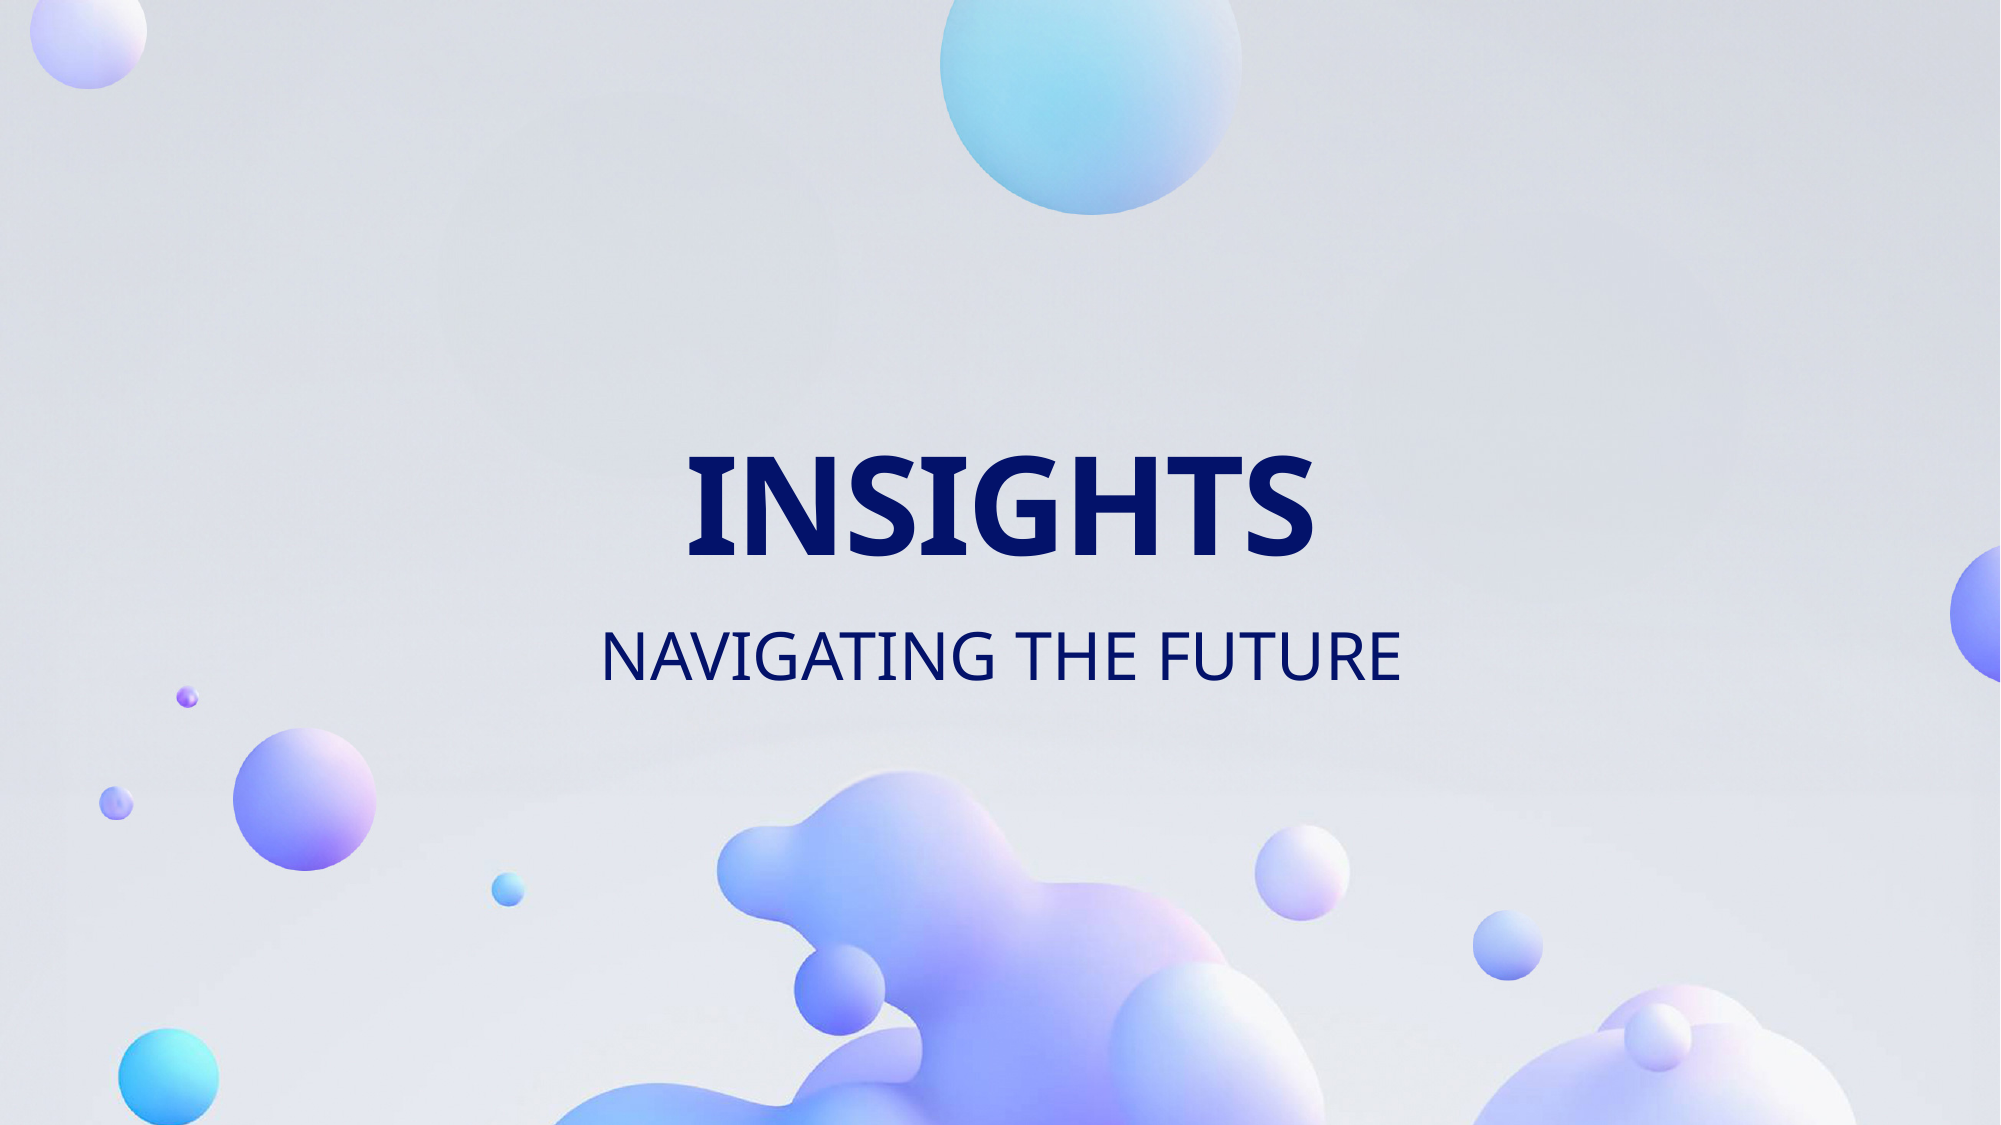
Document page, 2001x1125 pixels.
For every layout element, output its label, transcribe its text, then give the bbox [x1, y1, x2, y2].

subtitle NAVIGATING THE FUTURE [143, 615, 1860, 990]
picture [0, 0, 2001, 1125]
title INSIGHTS [143, 217, 1860, 593]
